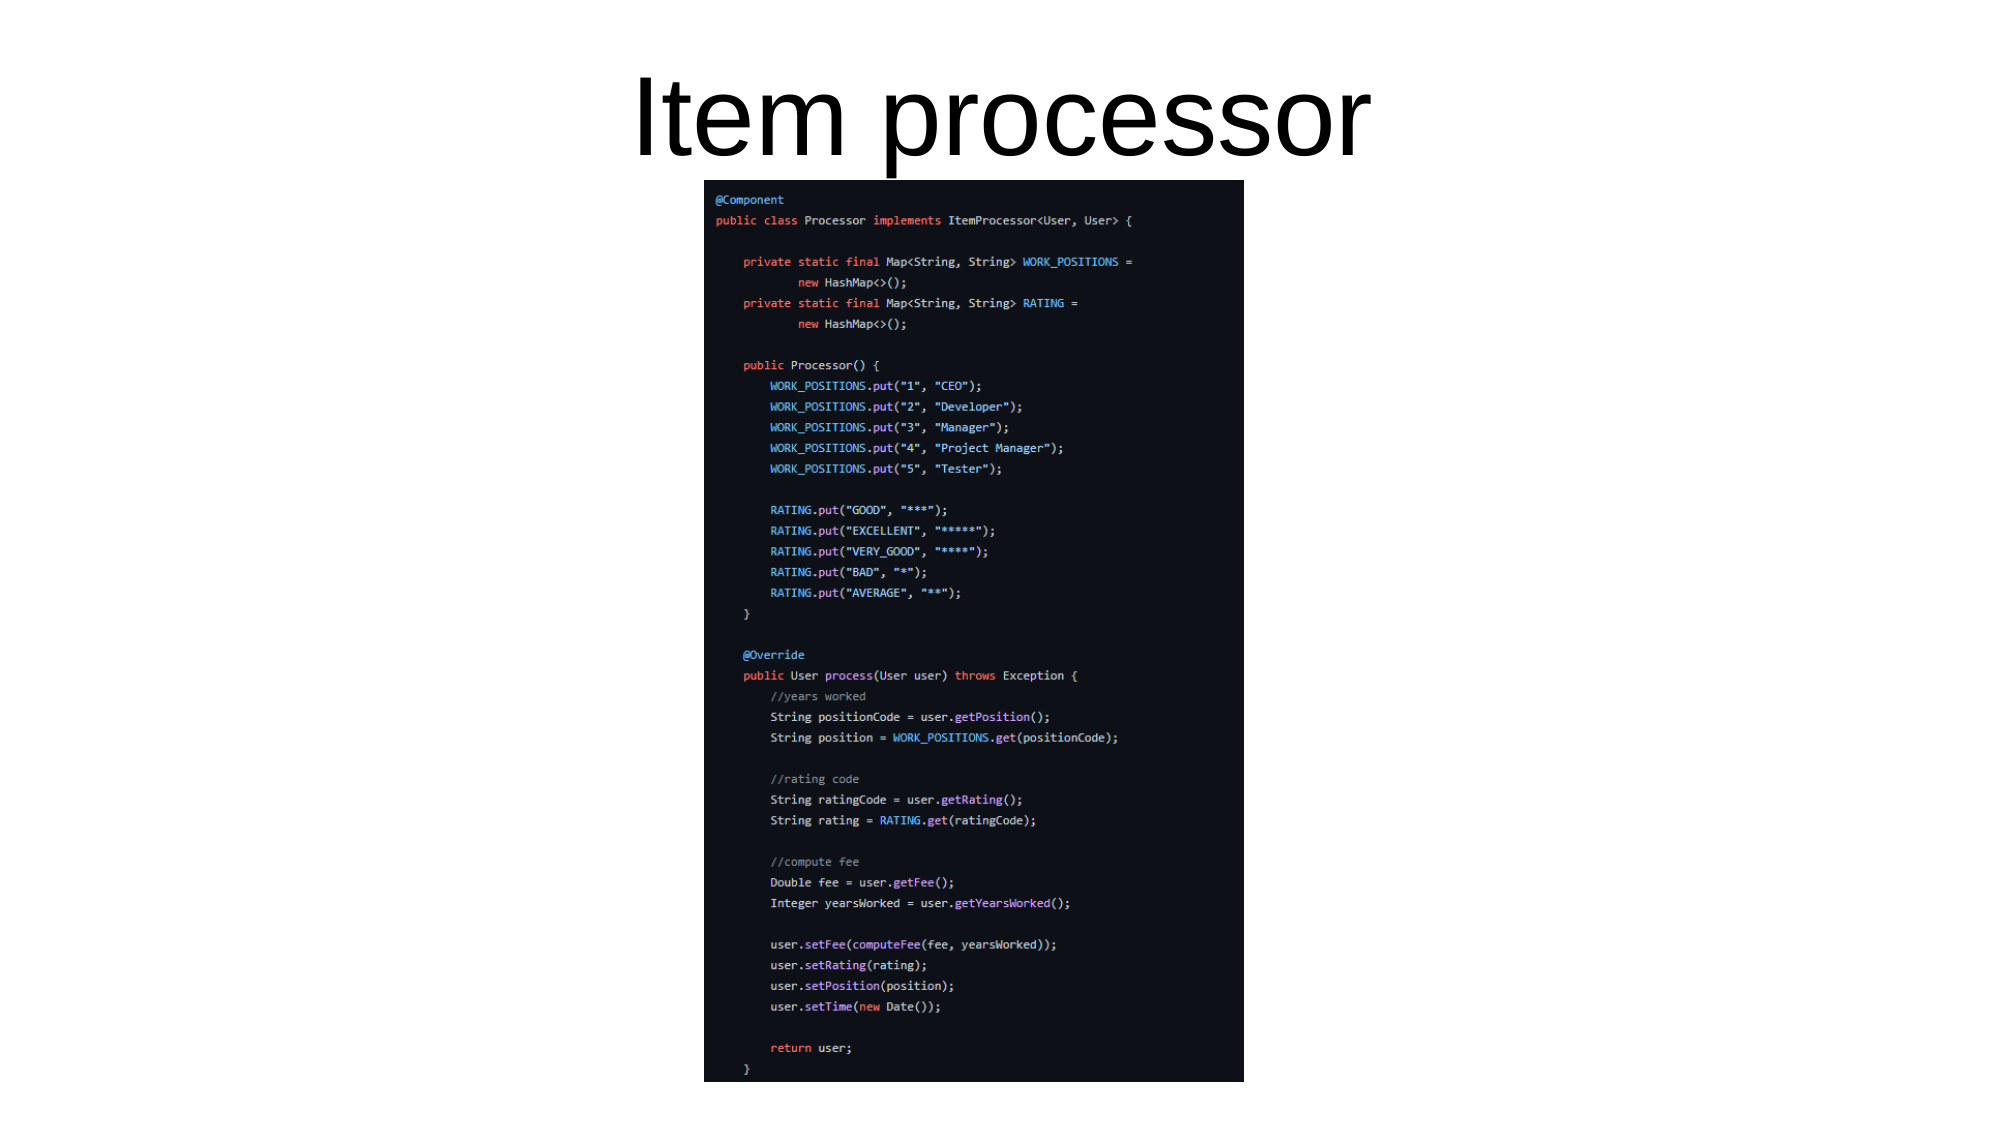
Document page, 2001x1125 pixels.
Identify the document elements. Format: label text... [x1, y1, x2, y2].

list Item processor [53, 55, 1952, 175]
picture [704, 180, 1244, 1082]
